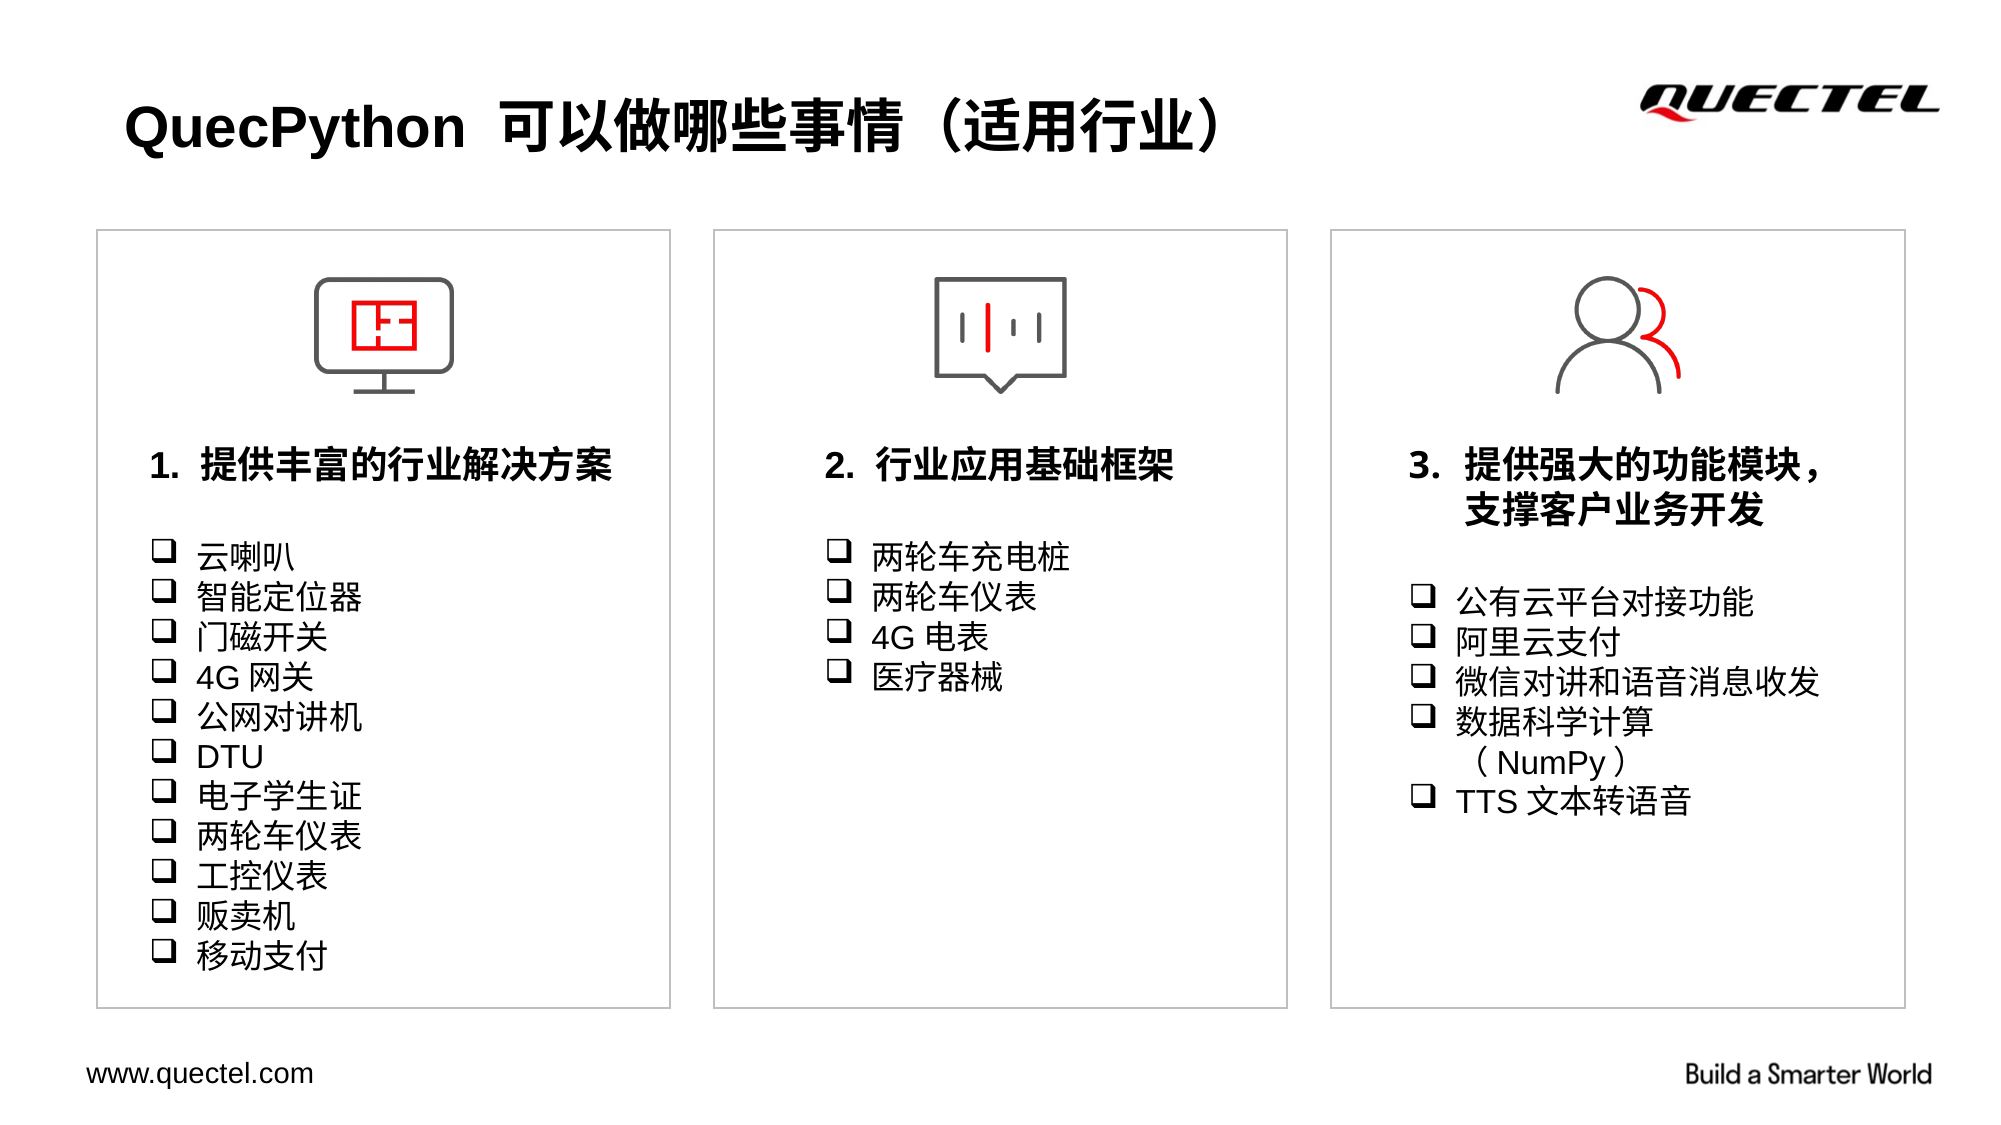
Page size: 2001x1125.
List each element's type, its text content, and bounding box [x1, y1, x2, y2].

picture [934, 277, 1067, 394]
text_box [713, 229, 1288, 1009]
picture [1637, 1015, 1981, 1125]
picture [1595, 32, 1985, 165]
text_box [96, 229, 671, 1009]
text_box [1330, 229, 1906, 1009]
picture [314, 277, 454, 394]
text_box QuecPython 可以做哪些事情（适用行业） [109, 89, 1835, 175]
picture [1555, 276, 1681, 394]
